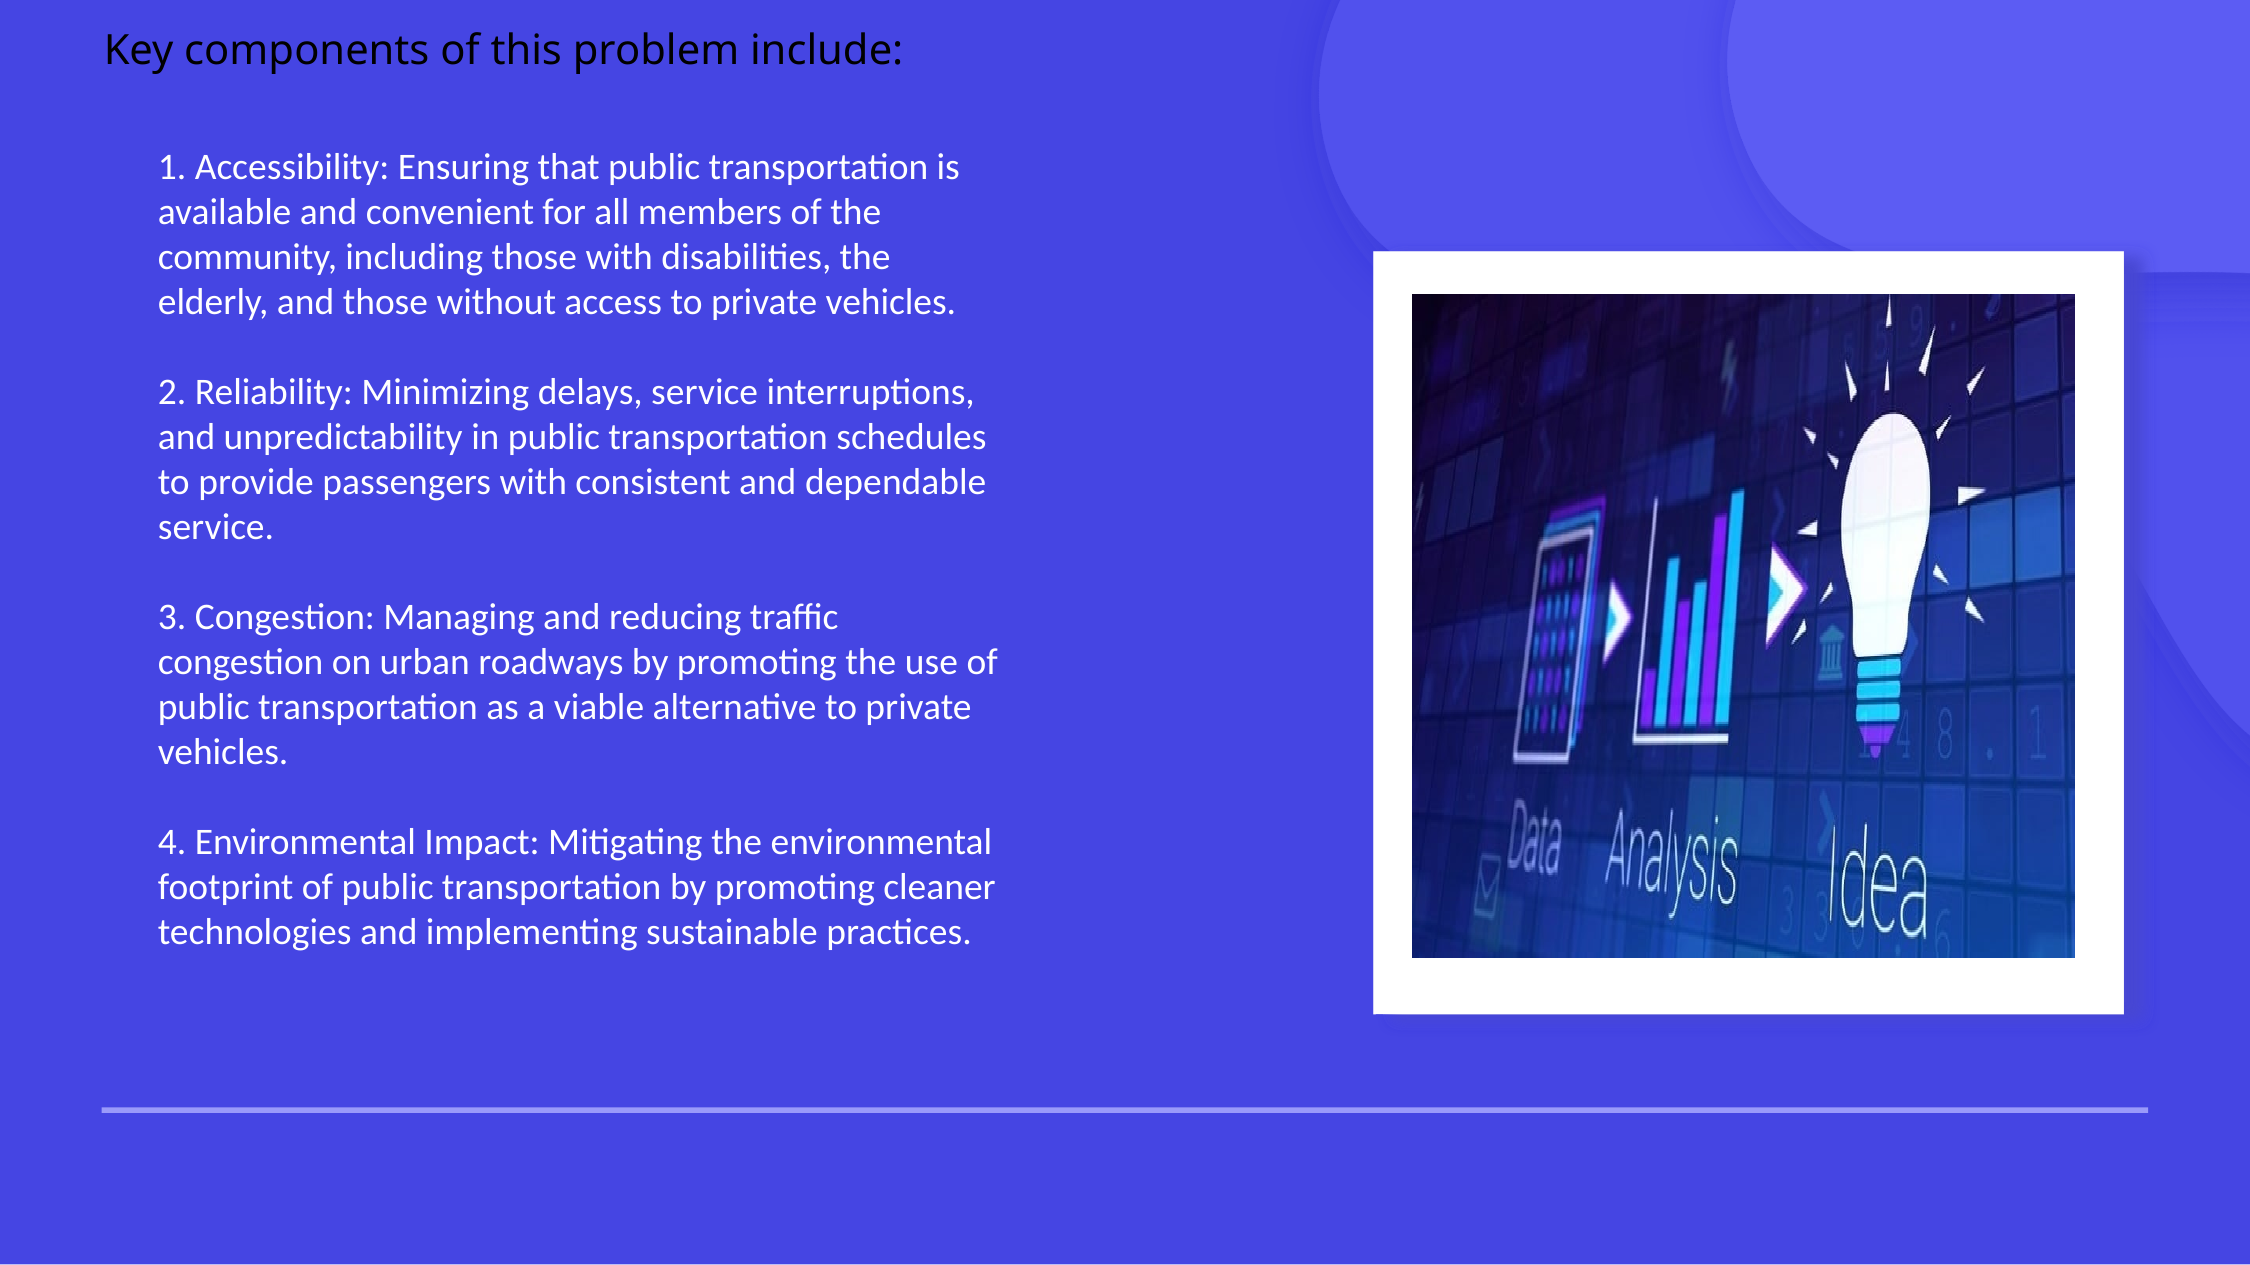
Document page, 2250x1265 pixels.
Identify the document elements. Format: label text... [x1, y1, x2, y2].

title Key components of this problem include: [101, 19, 143, 234]
text_box 1. Accessibility: Ensuring that public transportation is available and convenient for all members of the community, including those with disabilities, the elderly, and those without access to private vehicles. 2. Reliability: Minimizing delays, service interruptions, and unpredictability in public transportation schedules to provide passengers with consistent and dependable service. 3. Congestion: Managing and reducing traffic congestion on urban roadways by promoting the use of public transportation as a viable alternative to private vehicles. 4. Environmental Impact: Mitigating the environmental footprint of public transportation by promoting cleaner technologies and implementing sustainable practices. [143, 0, 1019, 1050]
picture [737, 0, 2250, 1187]
